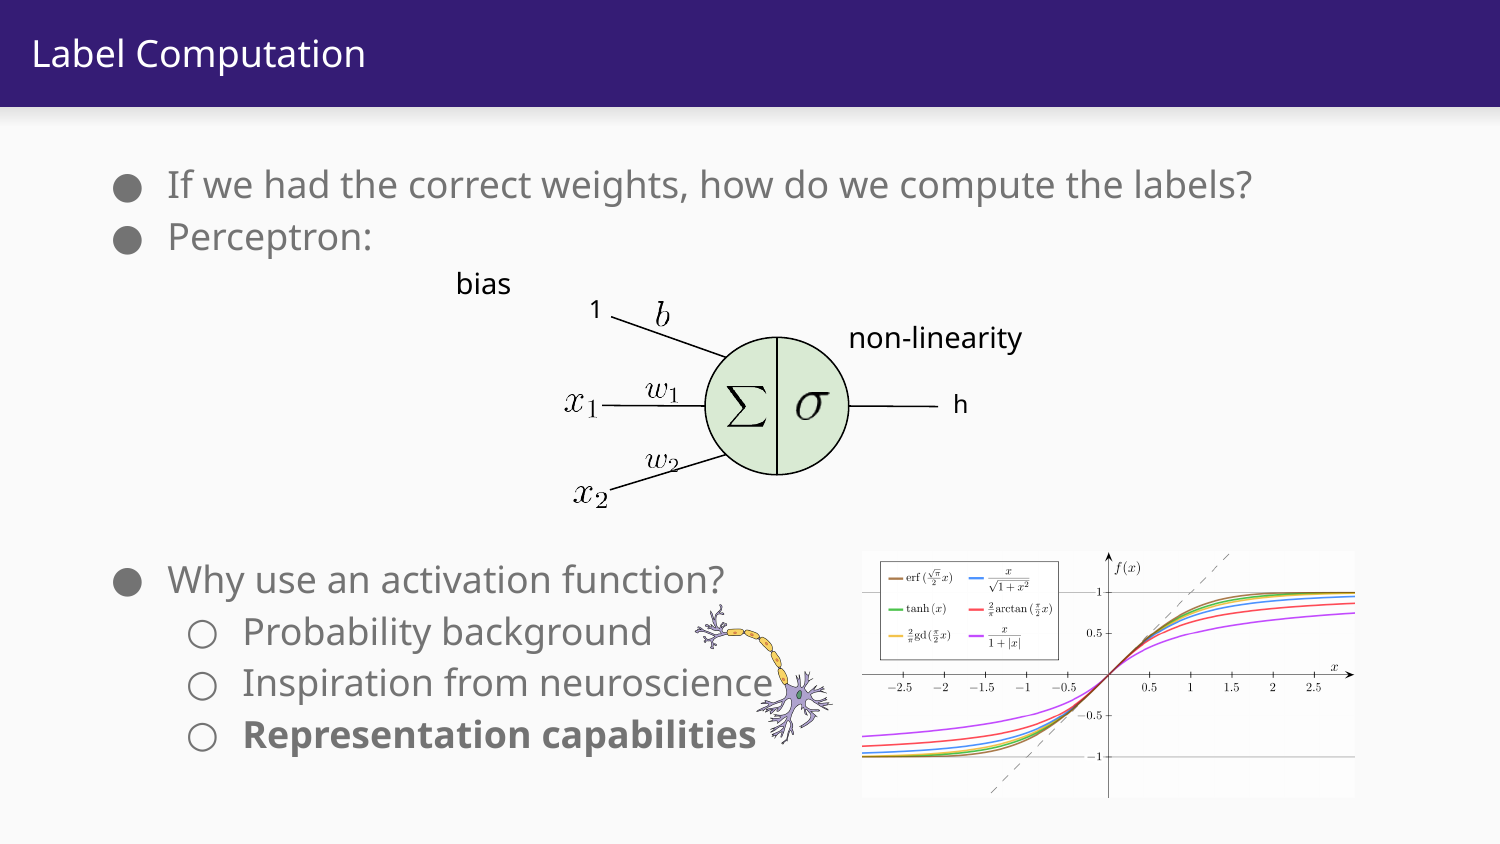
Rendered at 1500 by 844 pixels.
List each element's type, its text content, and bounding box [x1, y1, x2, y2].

list If we had the correct weights, how do we compute the labels? Perceptron: [77, 139, 1427, 267]
title Label Computation [16, 2, 1464, 102]
picture [862, 551, 1355, 799]
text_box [440, 250, 1059, 508]
text_box Why use an activation function? Probability background Inspiration from neuroscience Representation capabilities [77, 534, 1427, 810]
picture [664, 561, 852, 766]
